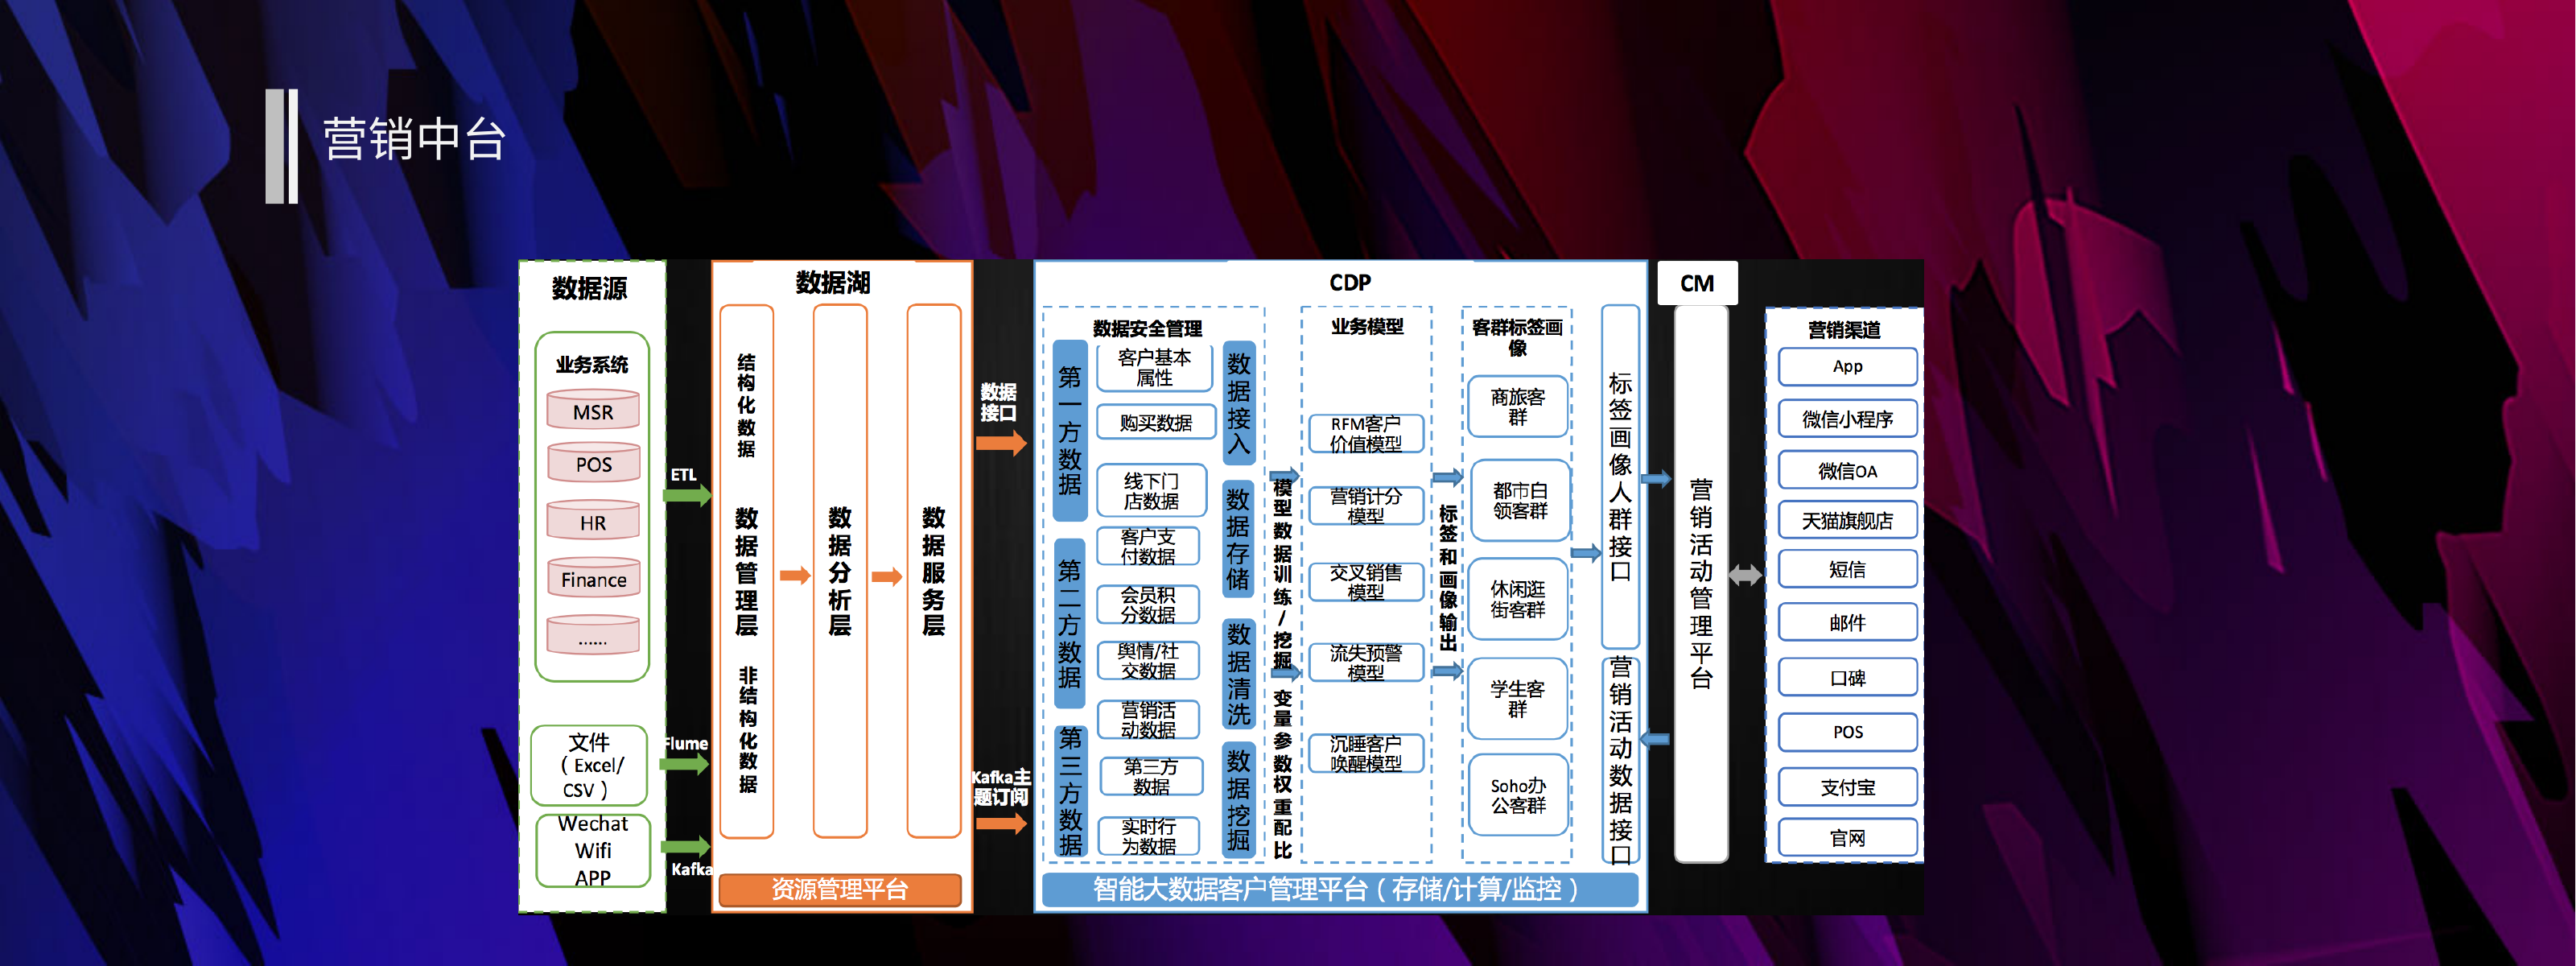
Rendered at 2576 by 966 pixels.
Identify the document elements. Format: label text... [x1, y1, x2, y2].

picture [0, 0, 2576, 966]
text_box 营销中台 [183, 103, 649, 172]
